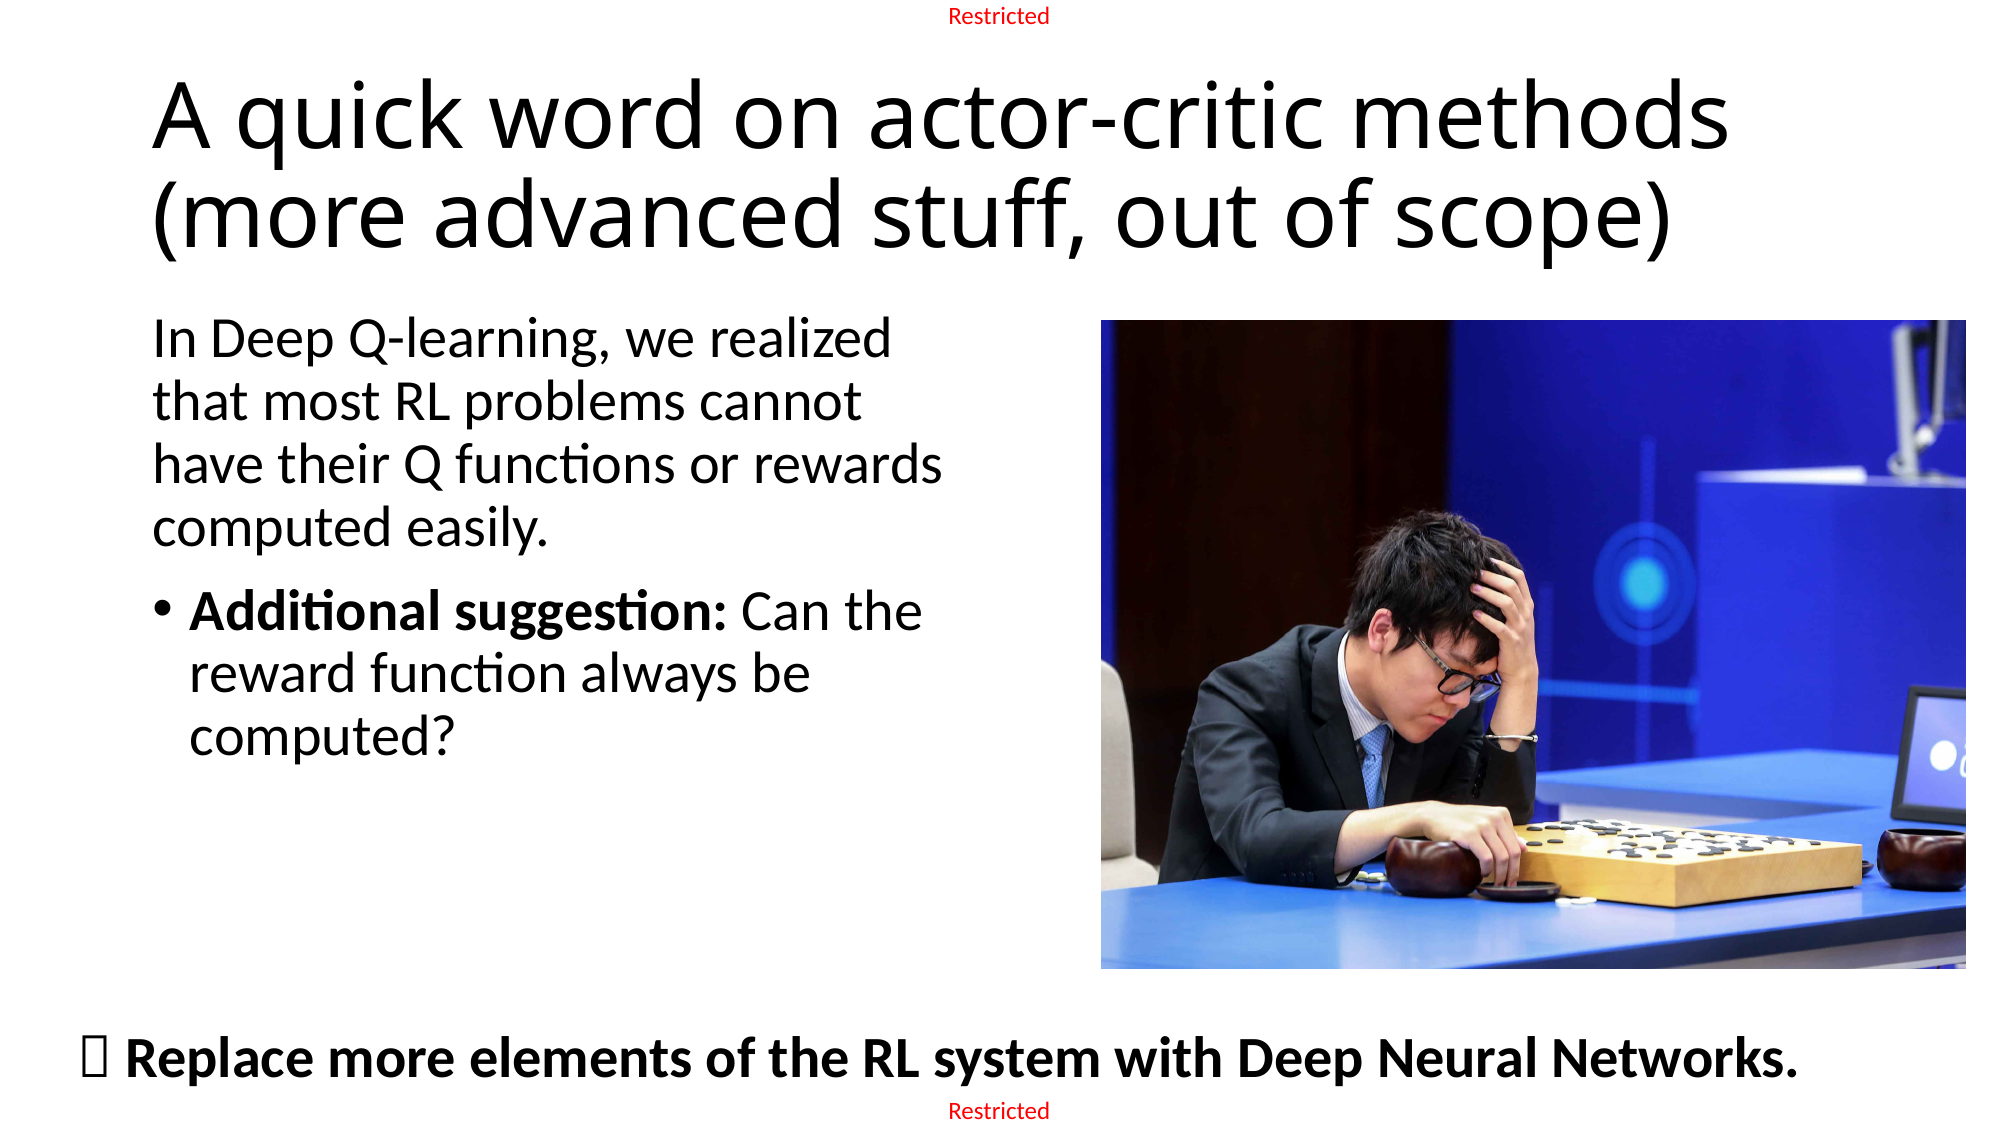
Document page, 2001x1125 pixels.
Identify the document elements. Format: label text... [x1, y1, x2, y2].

text_box  Replace more elements of the RL system with Deep Neural Networks. [62, 1012, 1957, 1097]
title A quick word on actor-critic methods (more advanced stuff, out of scope) [137, 59, 1863, 278]
list In Deep Q-learning, we realized that most RL problems cannot have their Q functions or rewards computed easily. Additional suggestion: Can the reward function always be computed? [137, 299, 988, 1012]
picture [1101, 320, 1966, 969]
list In Deep Q-learning, we realized that most RL problems cannot have their Q functions or rewards computed easily. Additional suggestion: Can the reward function always be computed? [137, 1097, 988, 1125]
